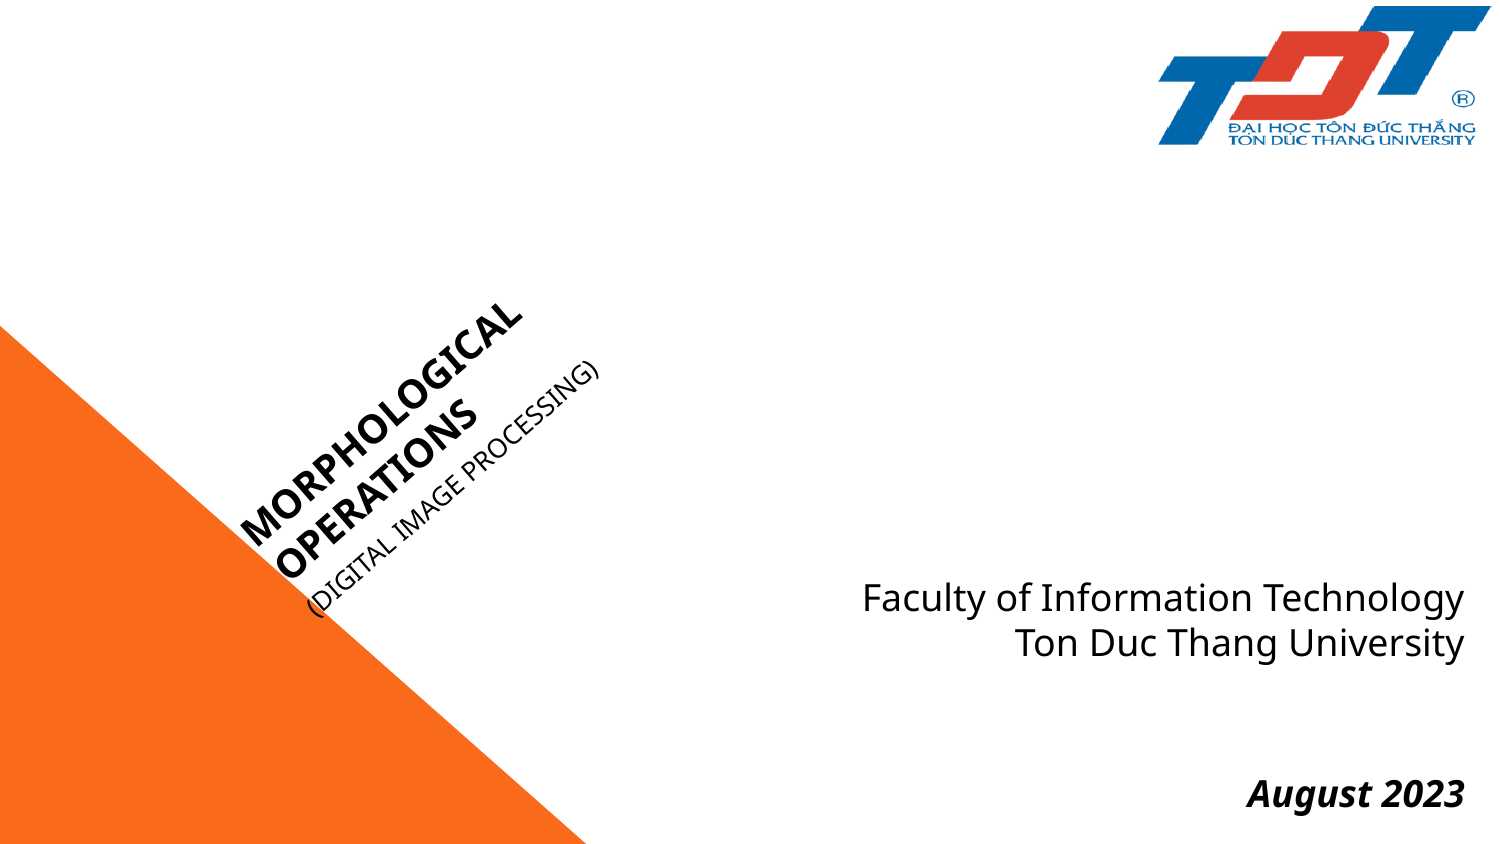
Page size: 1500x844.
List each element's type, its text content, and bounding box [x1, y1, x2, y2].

picture [1158, 6, 1492, 145]
subtitle Faculty of Information Technology Ton Duc Thang University August 2023 [411, 510, 1481, 774]
title Morphological Operations (Digital Image Processing) [199, 0, 996, 647]
